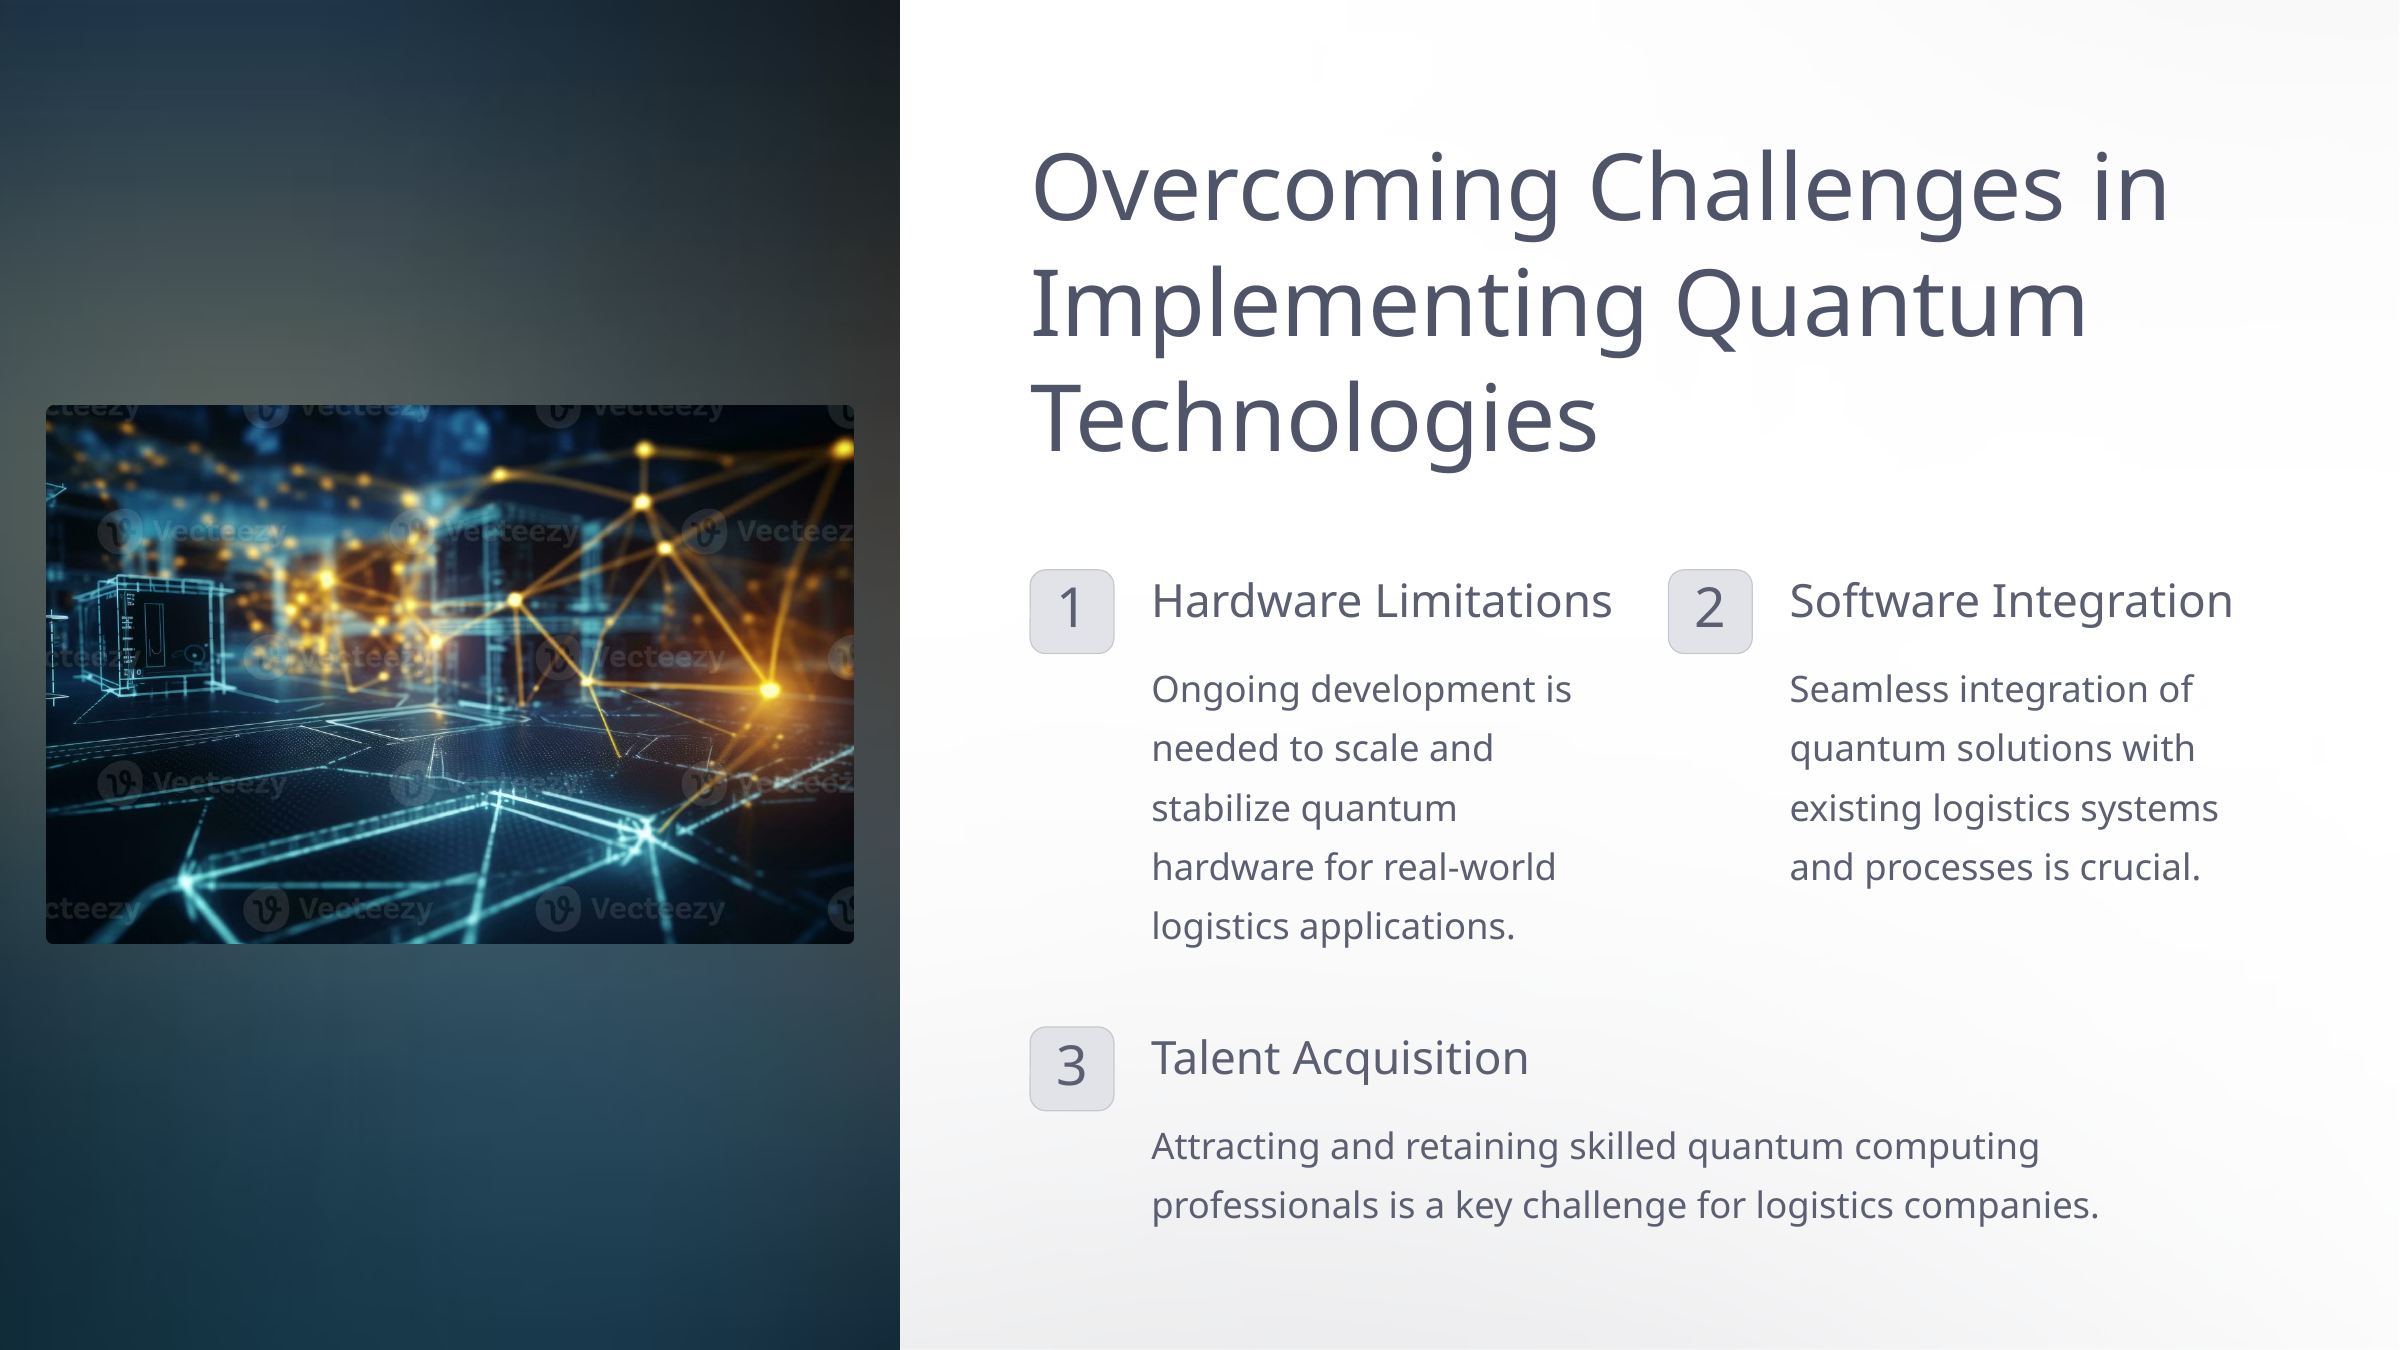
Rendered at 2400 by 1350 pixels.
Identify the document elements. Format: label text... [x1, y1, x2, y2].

text_box [1668, 569, 1753, 654]
text_box 1 [1061, 583, 1083, 640]
text_box [1030, 569, 1114, 654]
text_box [1030, 1026, 1114, 1111]
text_box Attracting and retaining skilled quantum computing professionals is a key challenge for logistics companies. [1151, 1107, 2270, 1227]
text_box Talent Acquisition [1151, 1026, 1617, 1086]
text_box 3 [1055, 1041, 1089, 1097]
text_box Hardware Limitations [1151, 569, 1619, 628]
text_box Overcoming Challenges in Implementing Quantum Technologies [1030, 123, 2270, 473]
picture [0, 0, 900, 1350]
text_box Ongoing development is needed to scale and stabilize quantum hardware for real-world logistics applications. [1151, 650, 1632, 948]
text_box 2 [1694, 583, 1727, 640]
text_box Seamless integration of quantum solutions with existing logistics systems and processes is crucial. [1789, 650, 2270, 889]
text_box Software Integration [1789, 569, 2255, 628]
